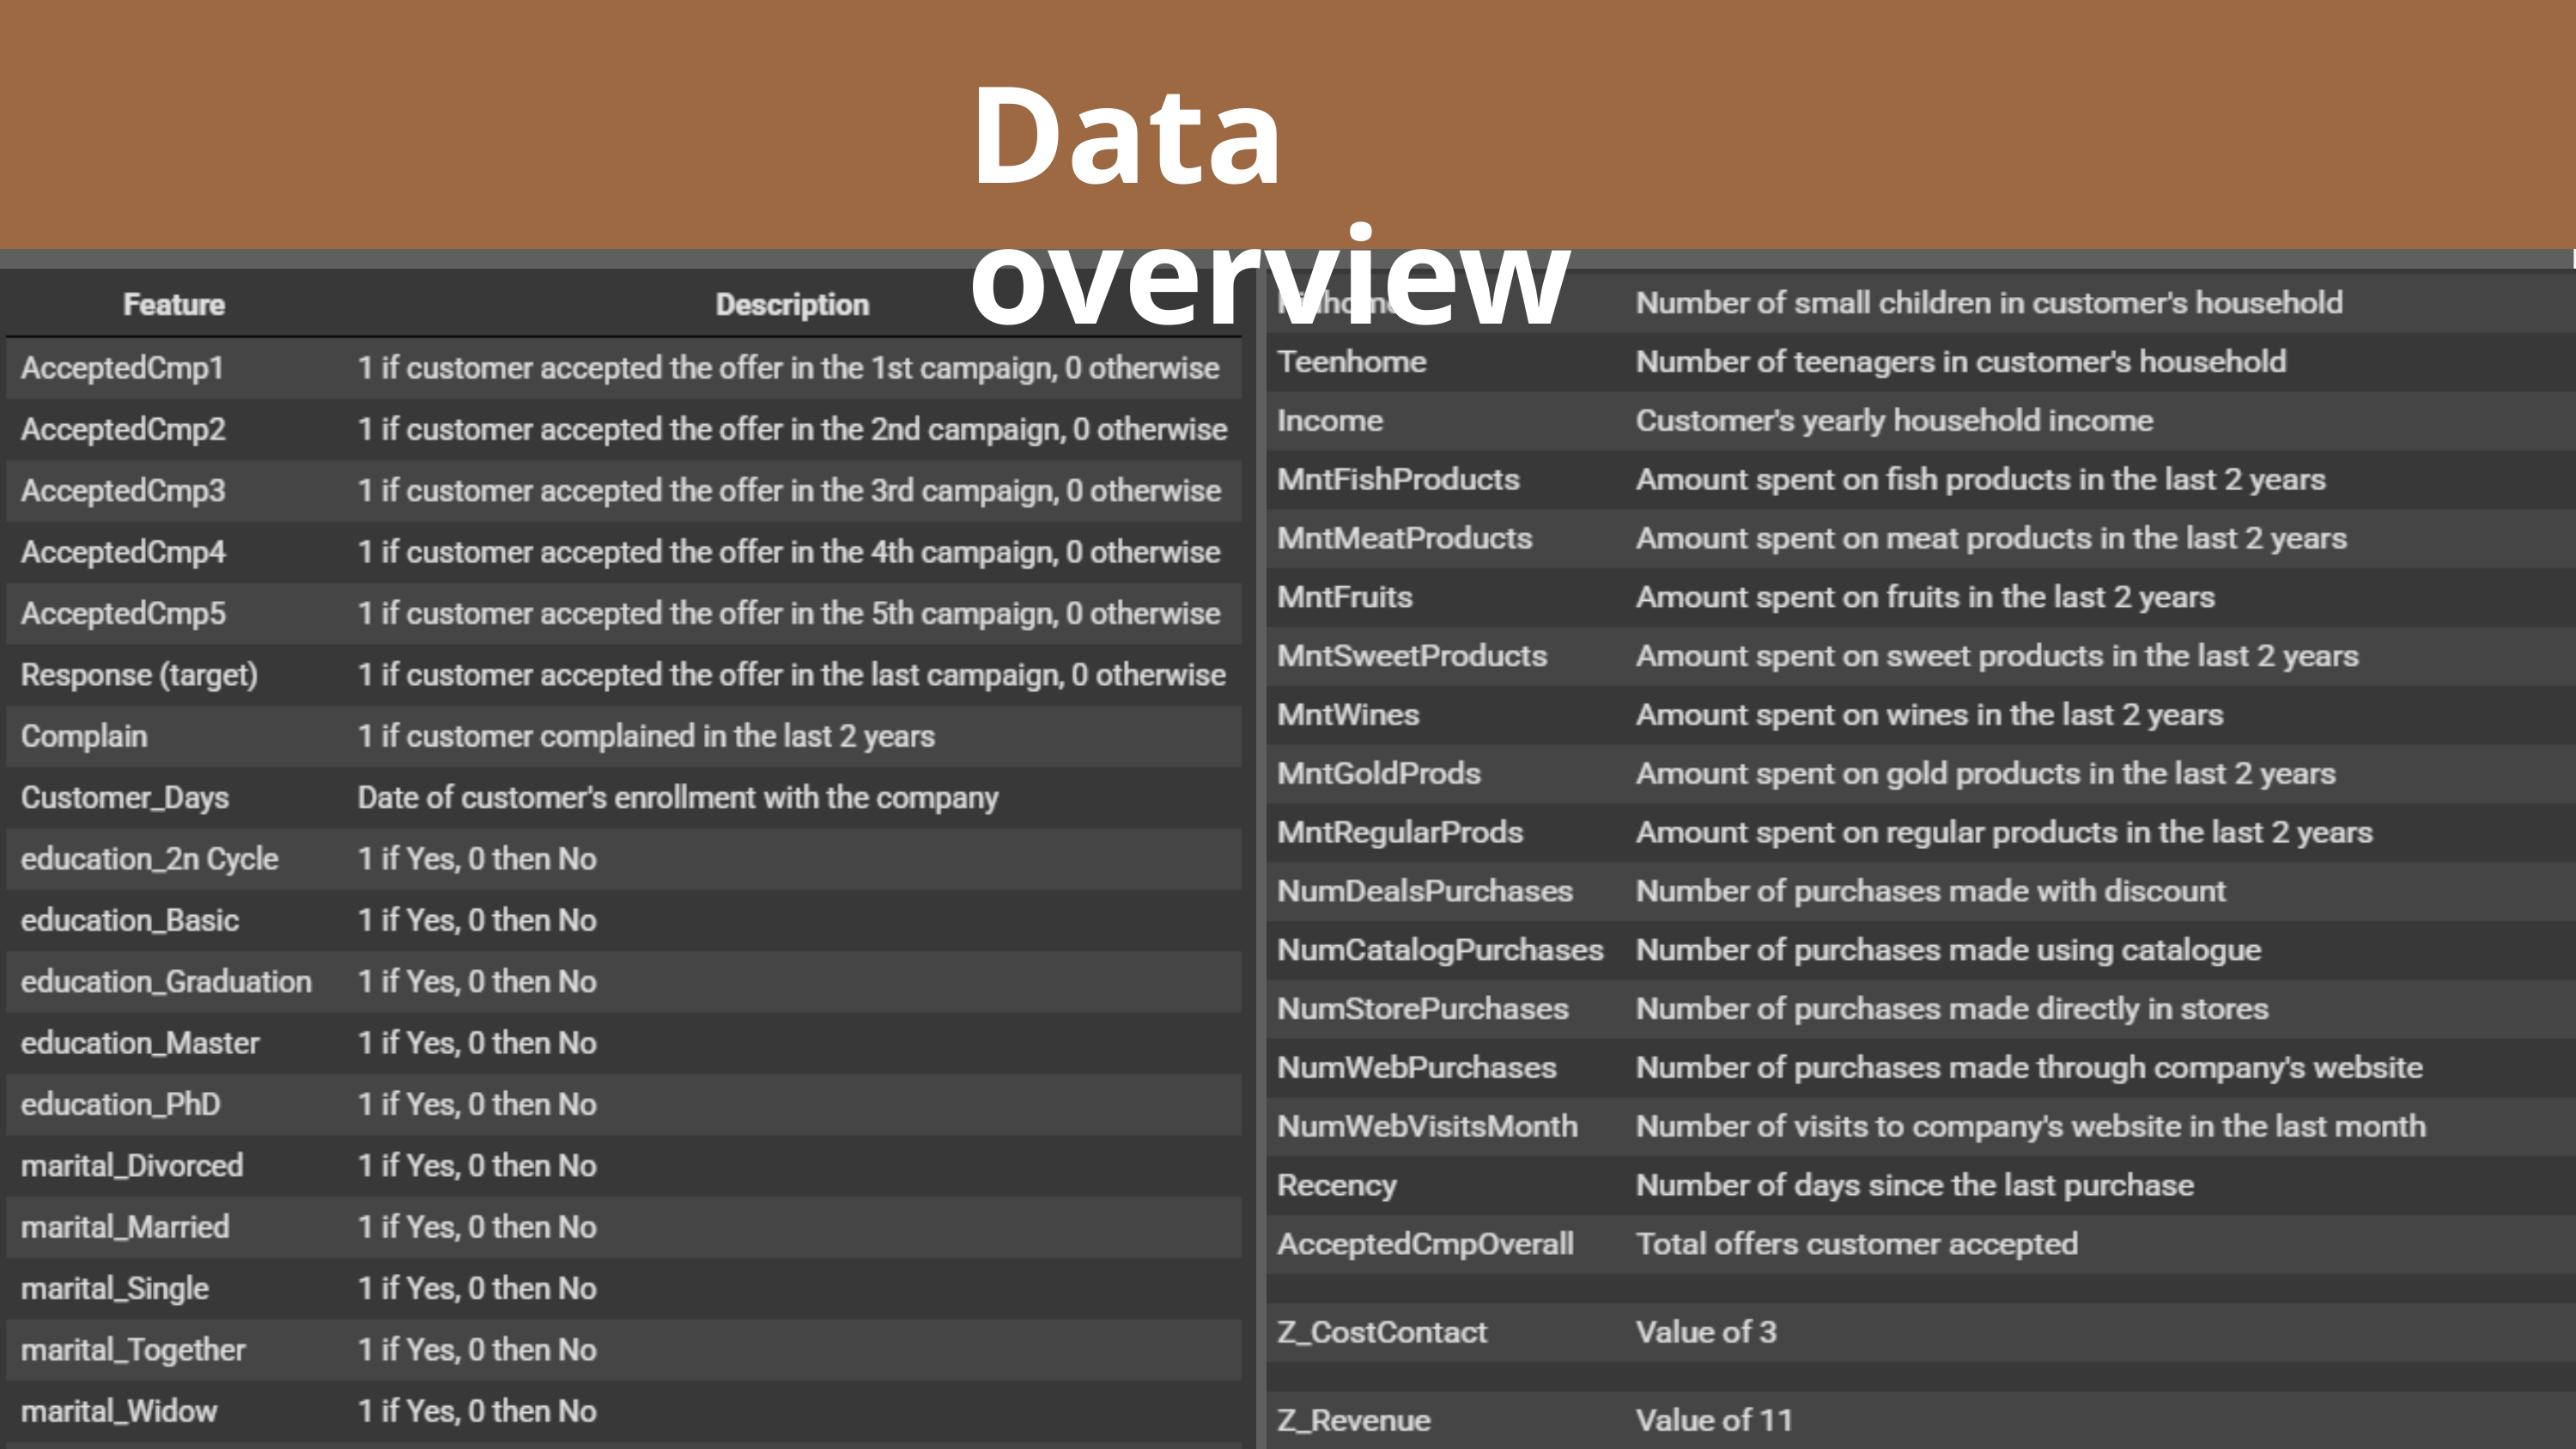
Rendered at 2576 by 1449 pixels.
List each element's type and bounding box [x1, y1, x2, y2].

picture [0, 269, 1256, 1449]
picture [1266, 269, 2576, 1449]
text_box [0, 259, 2574, 1449]
text_box [0, 0, 2576, 250]
